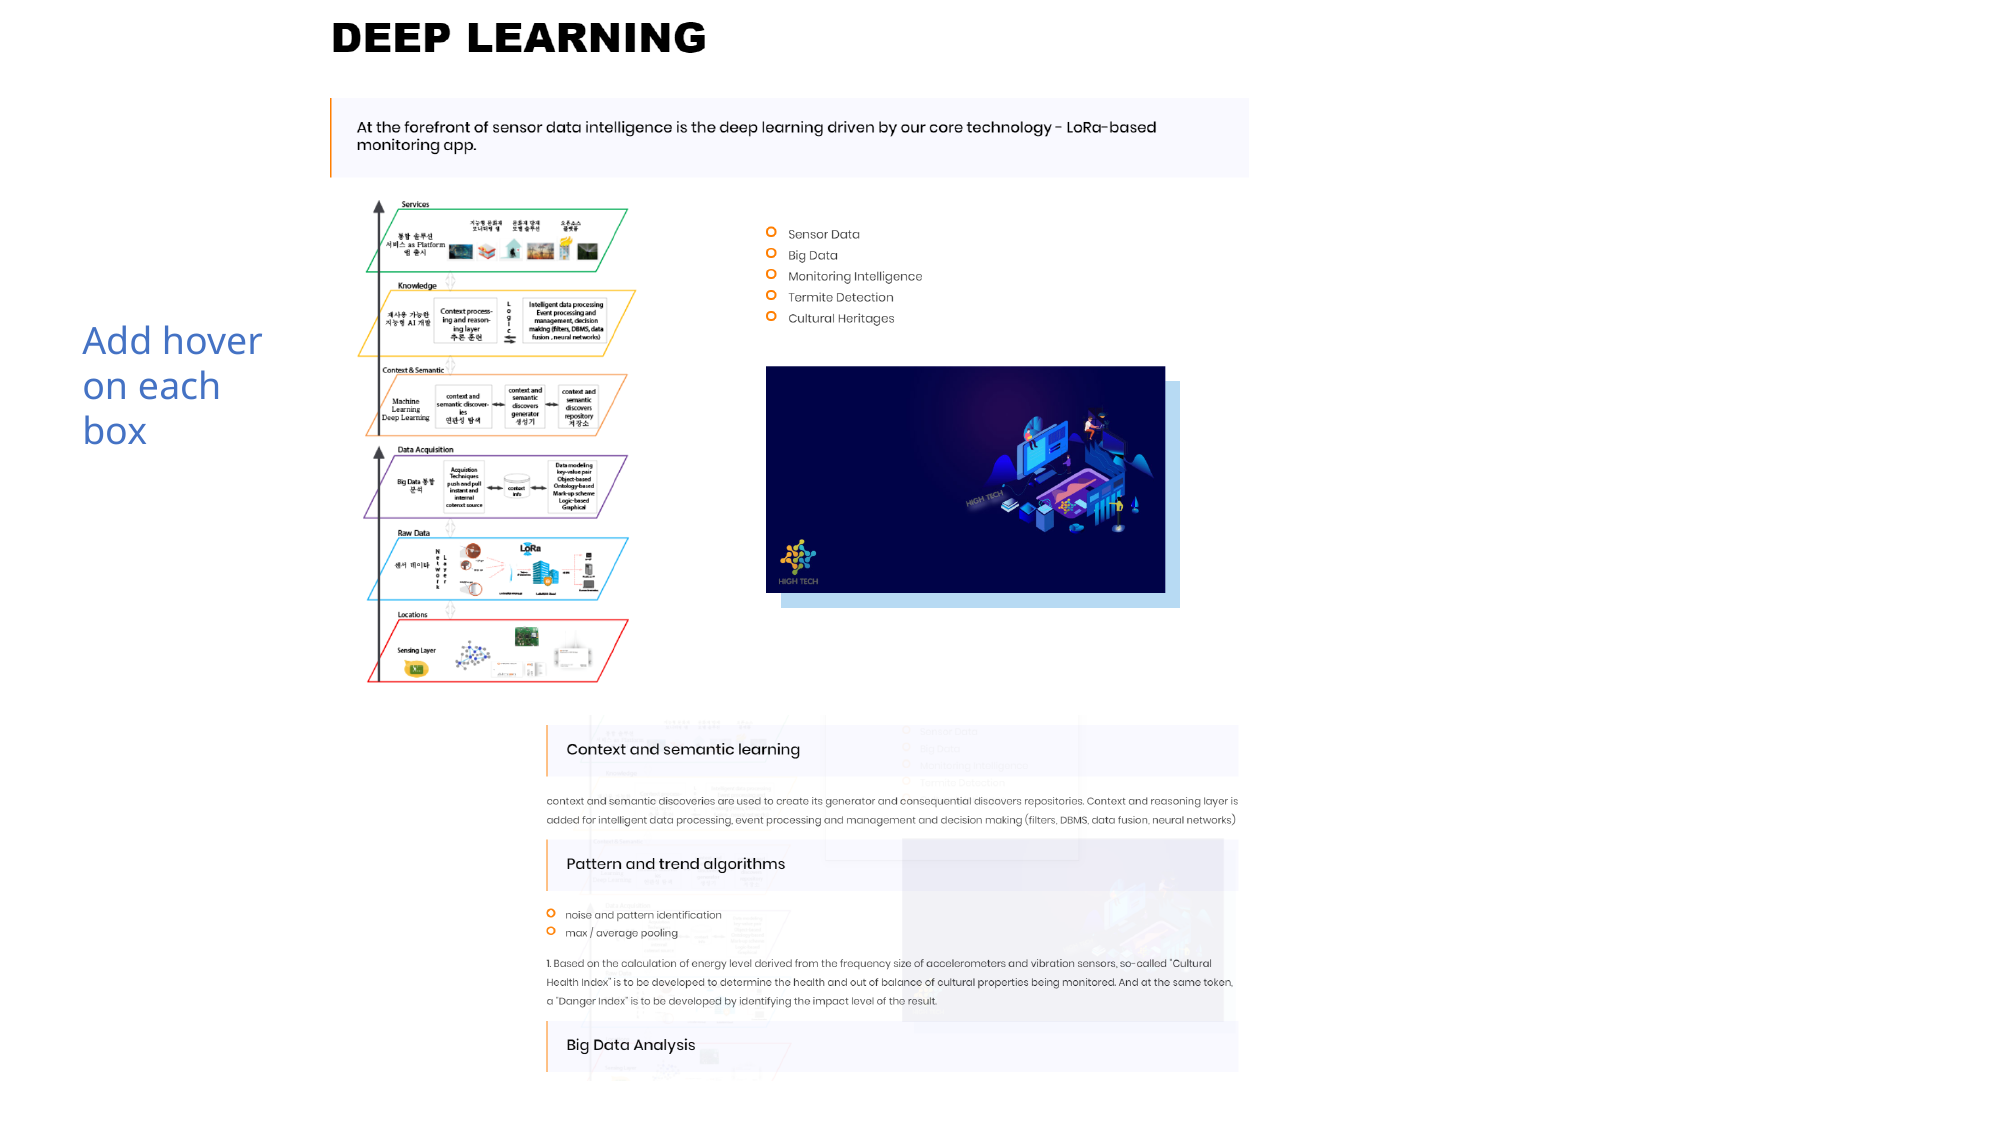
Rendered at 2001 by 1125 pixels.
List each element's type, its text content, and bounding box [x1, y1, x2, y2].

text_box Add hover on each box [67, 310, 285, 460]
picture [508, 715, 1326, 1081]
picture [209, 0, 1290, 699]
